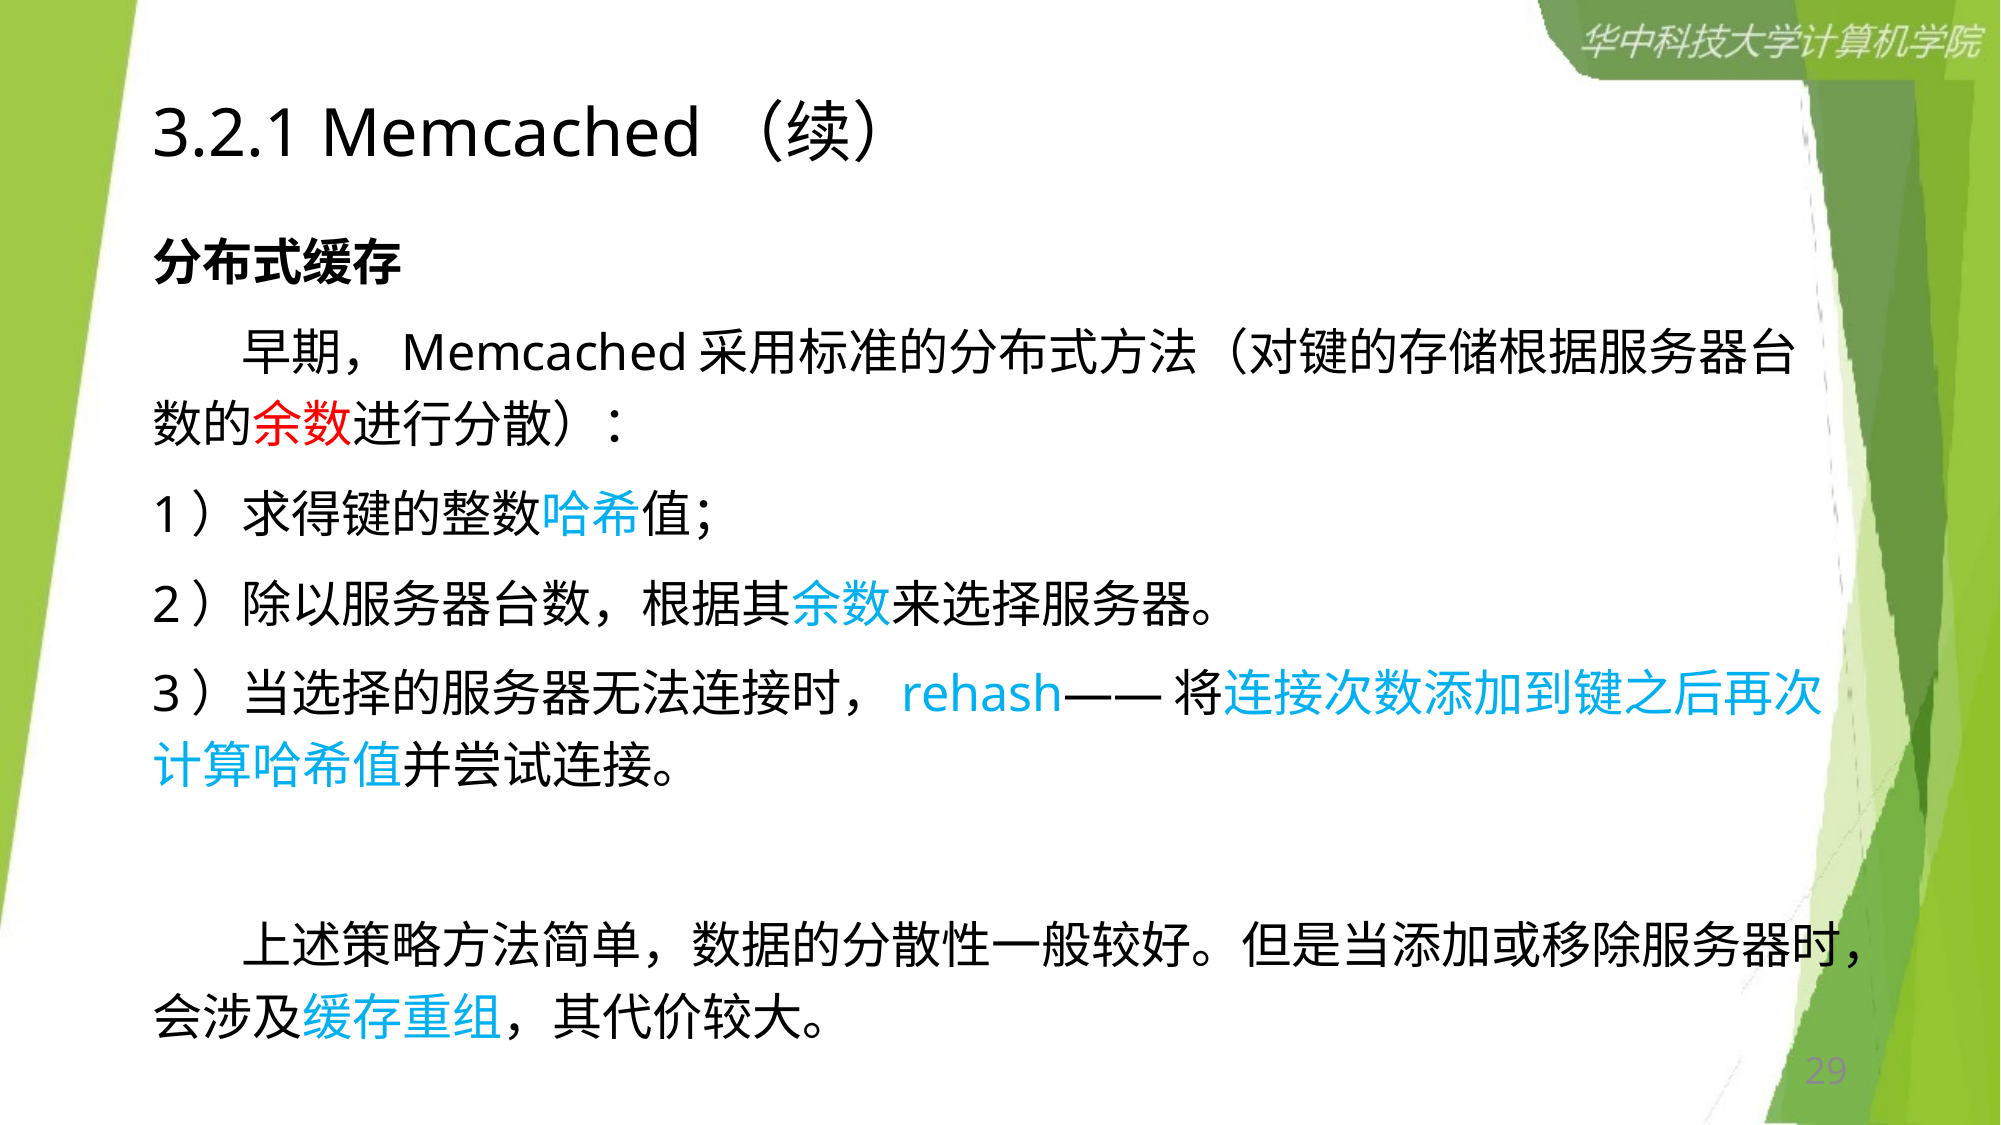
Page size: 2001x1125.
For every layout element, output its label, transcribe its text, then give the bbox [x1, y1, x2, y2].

list 分布式缓存 早期，Memcached采用标准的分布式方法（对键的存储根据服务器台数的余数进行分散）： 1）求得键的整数哈希值； 2）除以服务器台数，根据其余数来选择服务器。 3）当选择的服务器无法连接时，rehash——将连接次数添加到键之后再次计算哈希值并尝试连接。 上述策略方法简单，数据的分散性一般较好。但是当添加或移除服务器时，会涉及缓存重组，其代价较大。 [137, 210, 1863, 1062]
picture [0, 0, 2001, 1125]
title 3.2.1 Memcached（续） [137, 59, 1863, 210]
slide_number 29 [1412, 1042, 1863, 1103]
